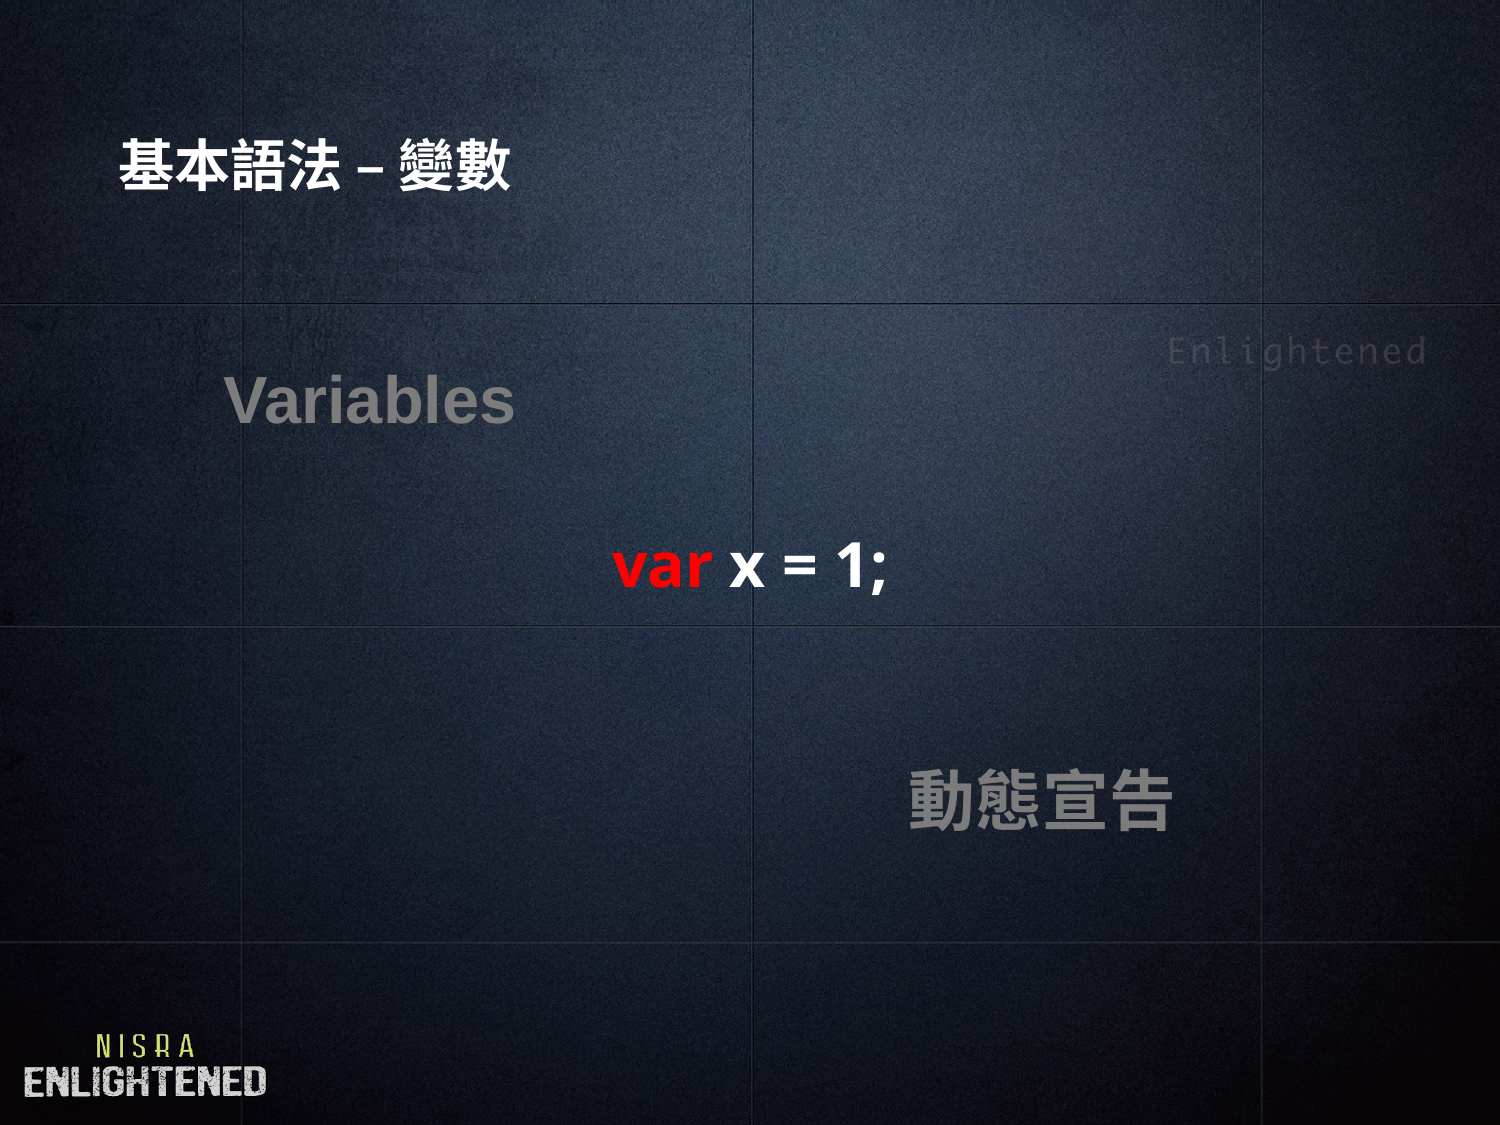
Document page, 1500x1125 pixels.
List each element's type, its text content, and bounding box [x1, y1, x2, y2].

text_box 動態宣告 [894, 751, 1318, 847]
picture [0, 0, 1500, 1125]
title 基本語法 – 變數 [103, 59, 1397, 278]
text_box Variables [209, 349, 634, 444]
text_box var x = 1; [316, 517, 1184, 608]
